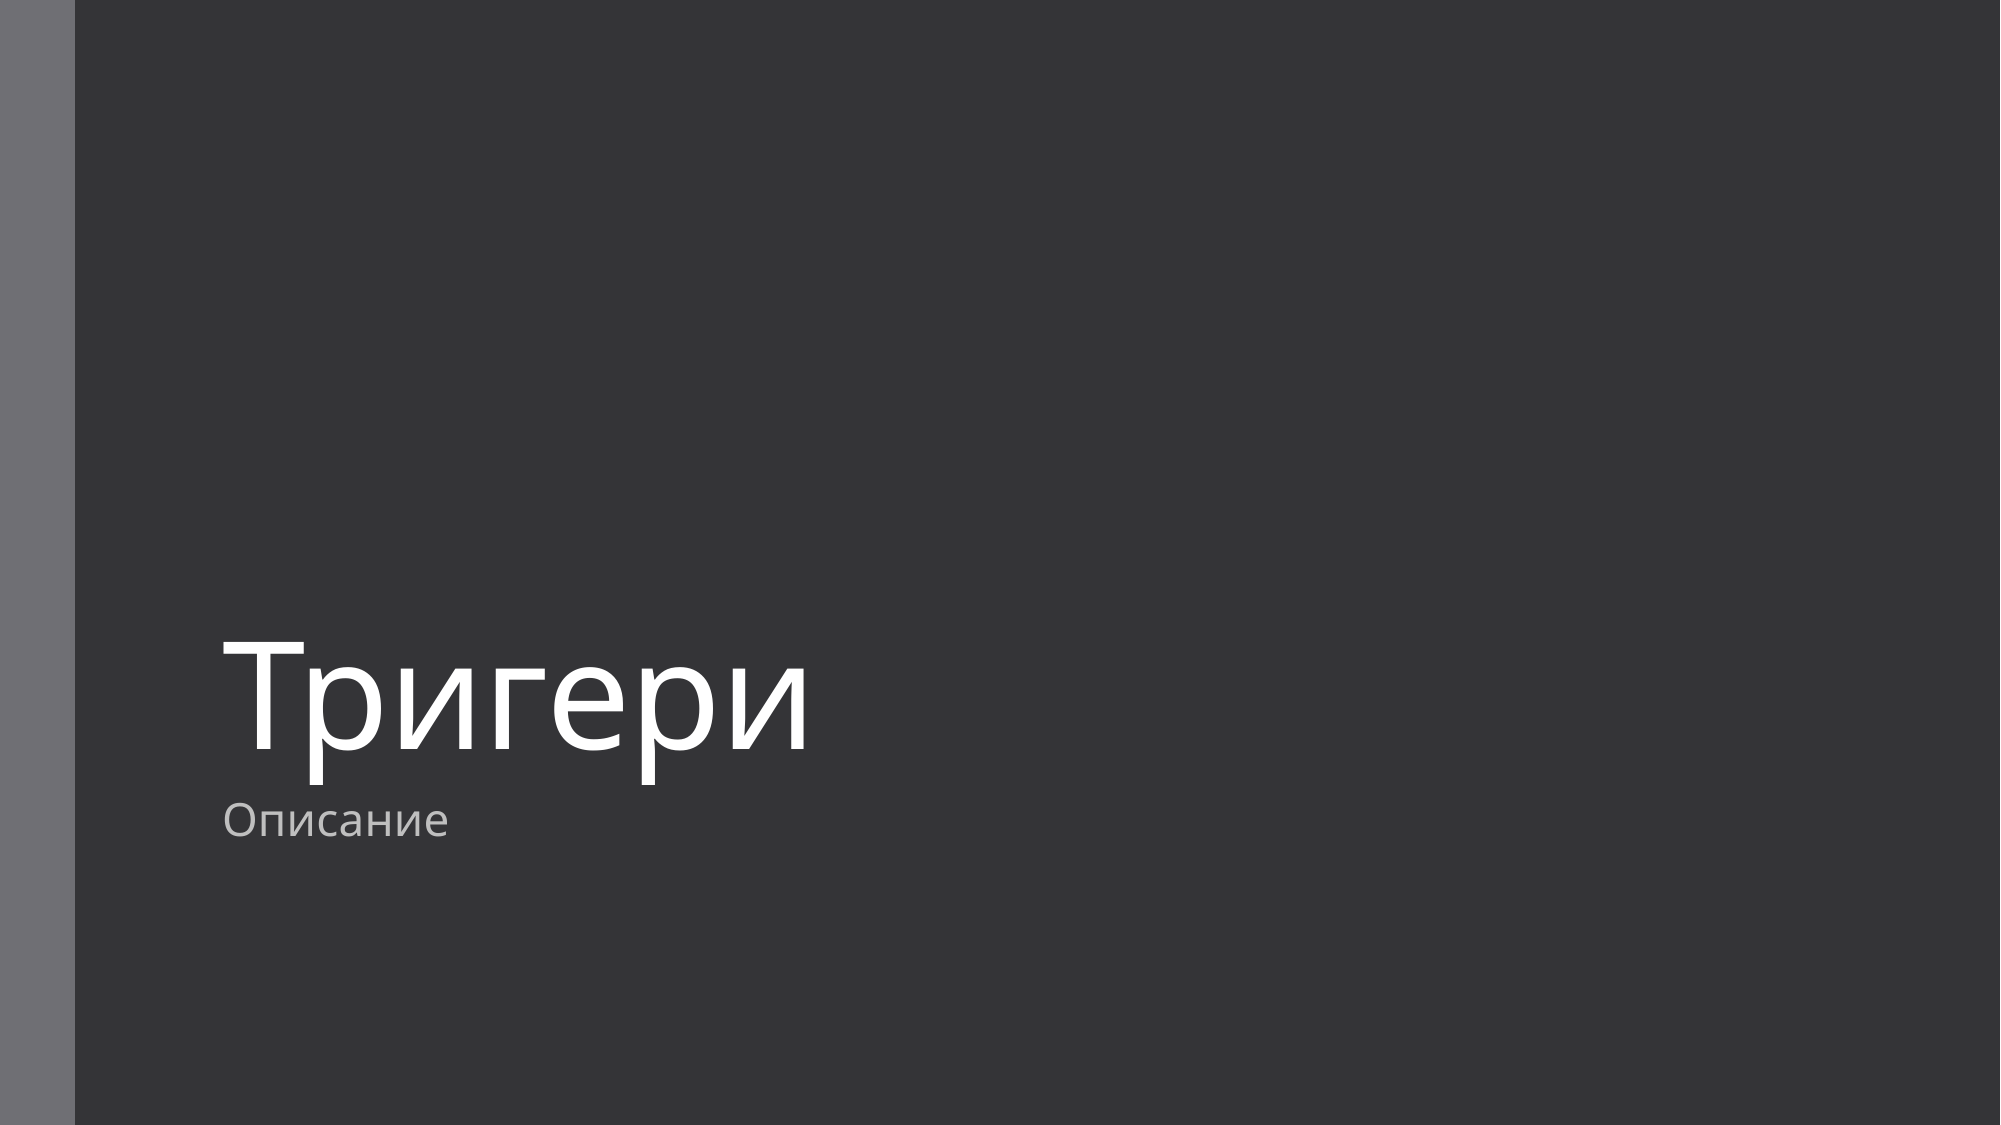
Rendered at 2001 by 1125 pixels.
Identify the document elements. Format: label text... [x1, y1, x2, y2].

title Тригери [206, 124, 1752, 787]
subtitle Описание [206, 787, 1752, 1065]
